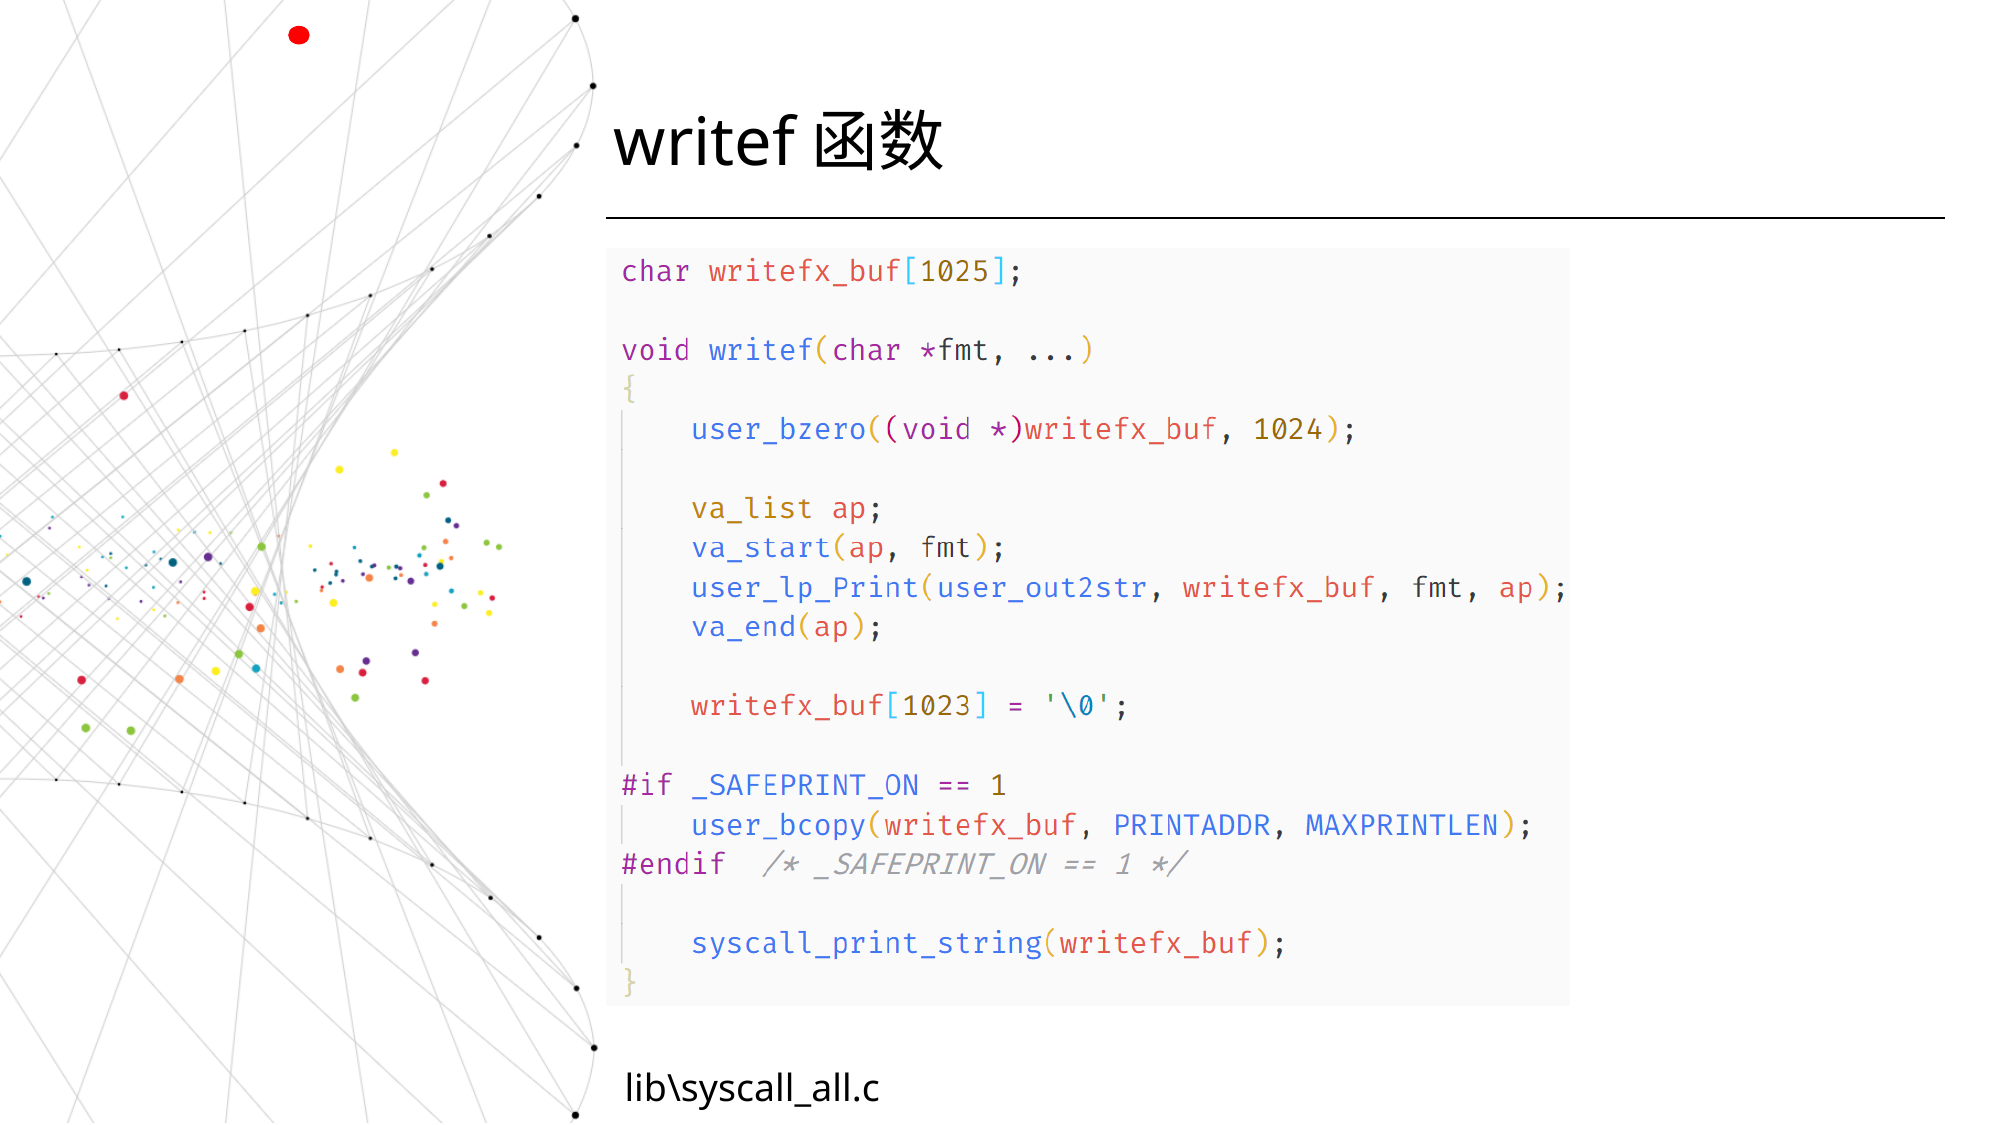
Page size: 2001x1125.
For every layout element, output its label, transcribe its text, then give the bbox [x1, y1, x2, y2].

text_box writef函数 [606, 91, 1395, 187]
picture [0, 0, 1570, 1123]
text_box [288, 25, 310, 45]
text_box lib\syscall_all.c [617, 1056, 888, 1117]
